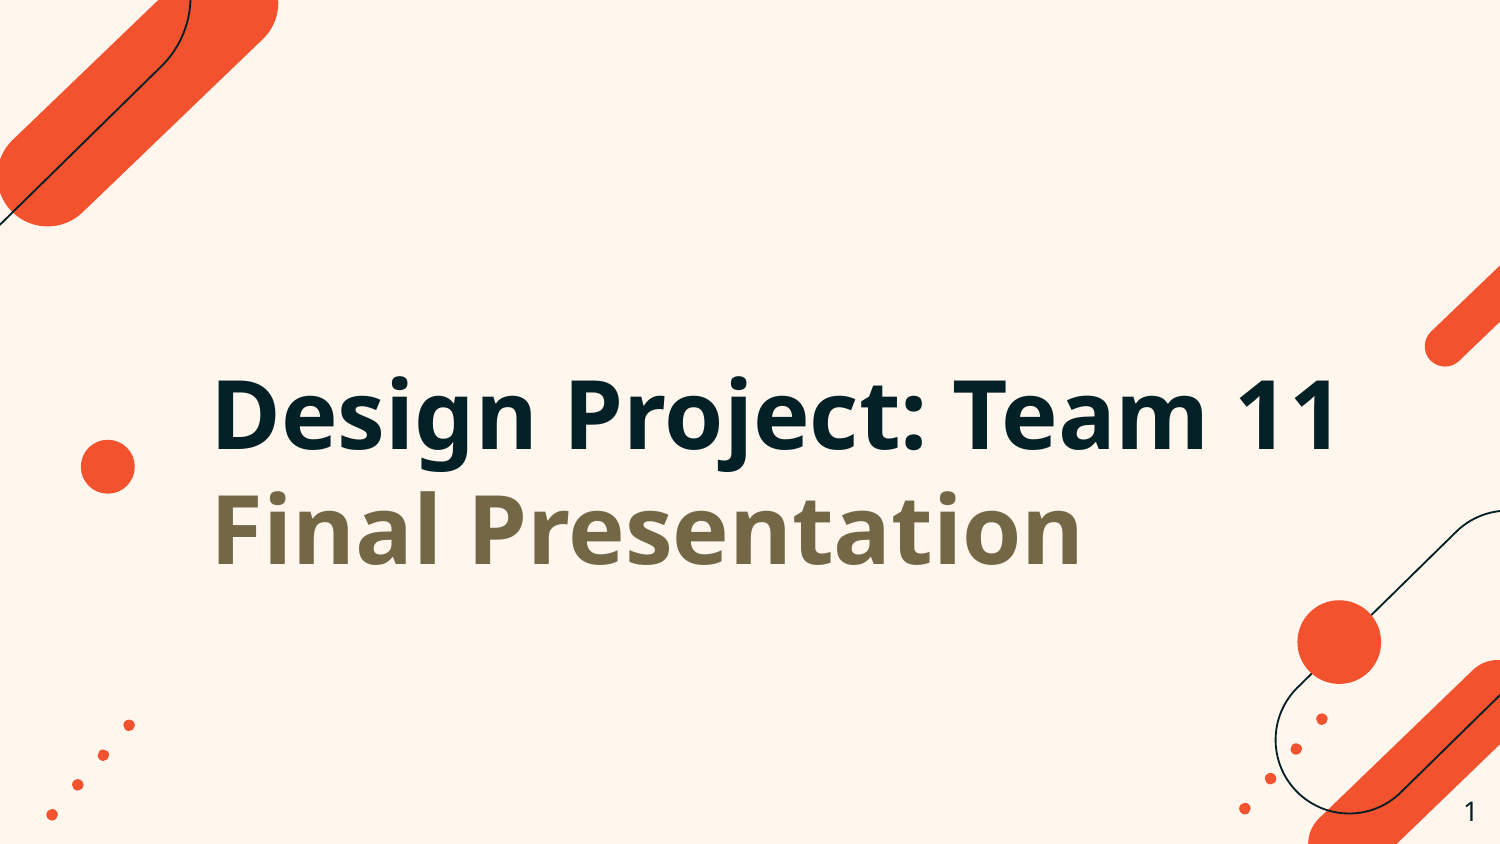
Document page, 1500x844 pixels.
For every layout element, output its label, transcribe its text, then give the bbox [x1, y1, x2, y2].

slide_number ‹#› [1403, 779, 1494, 844]
title Design Project: Team 11 Final Presentation [195, 225, 1369, 599]
